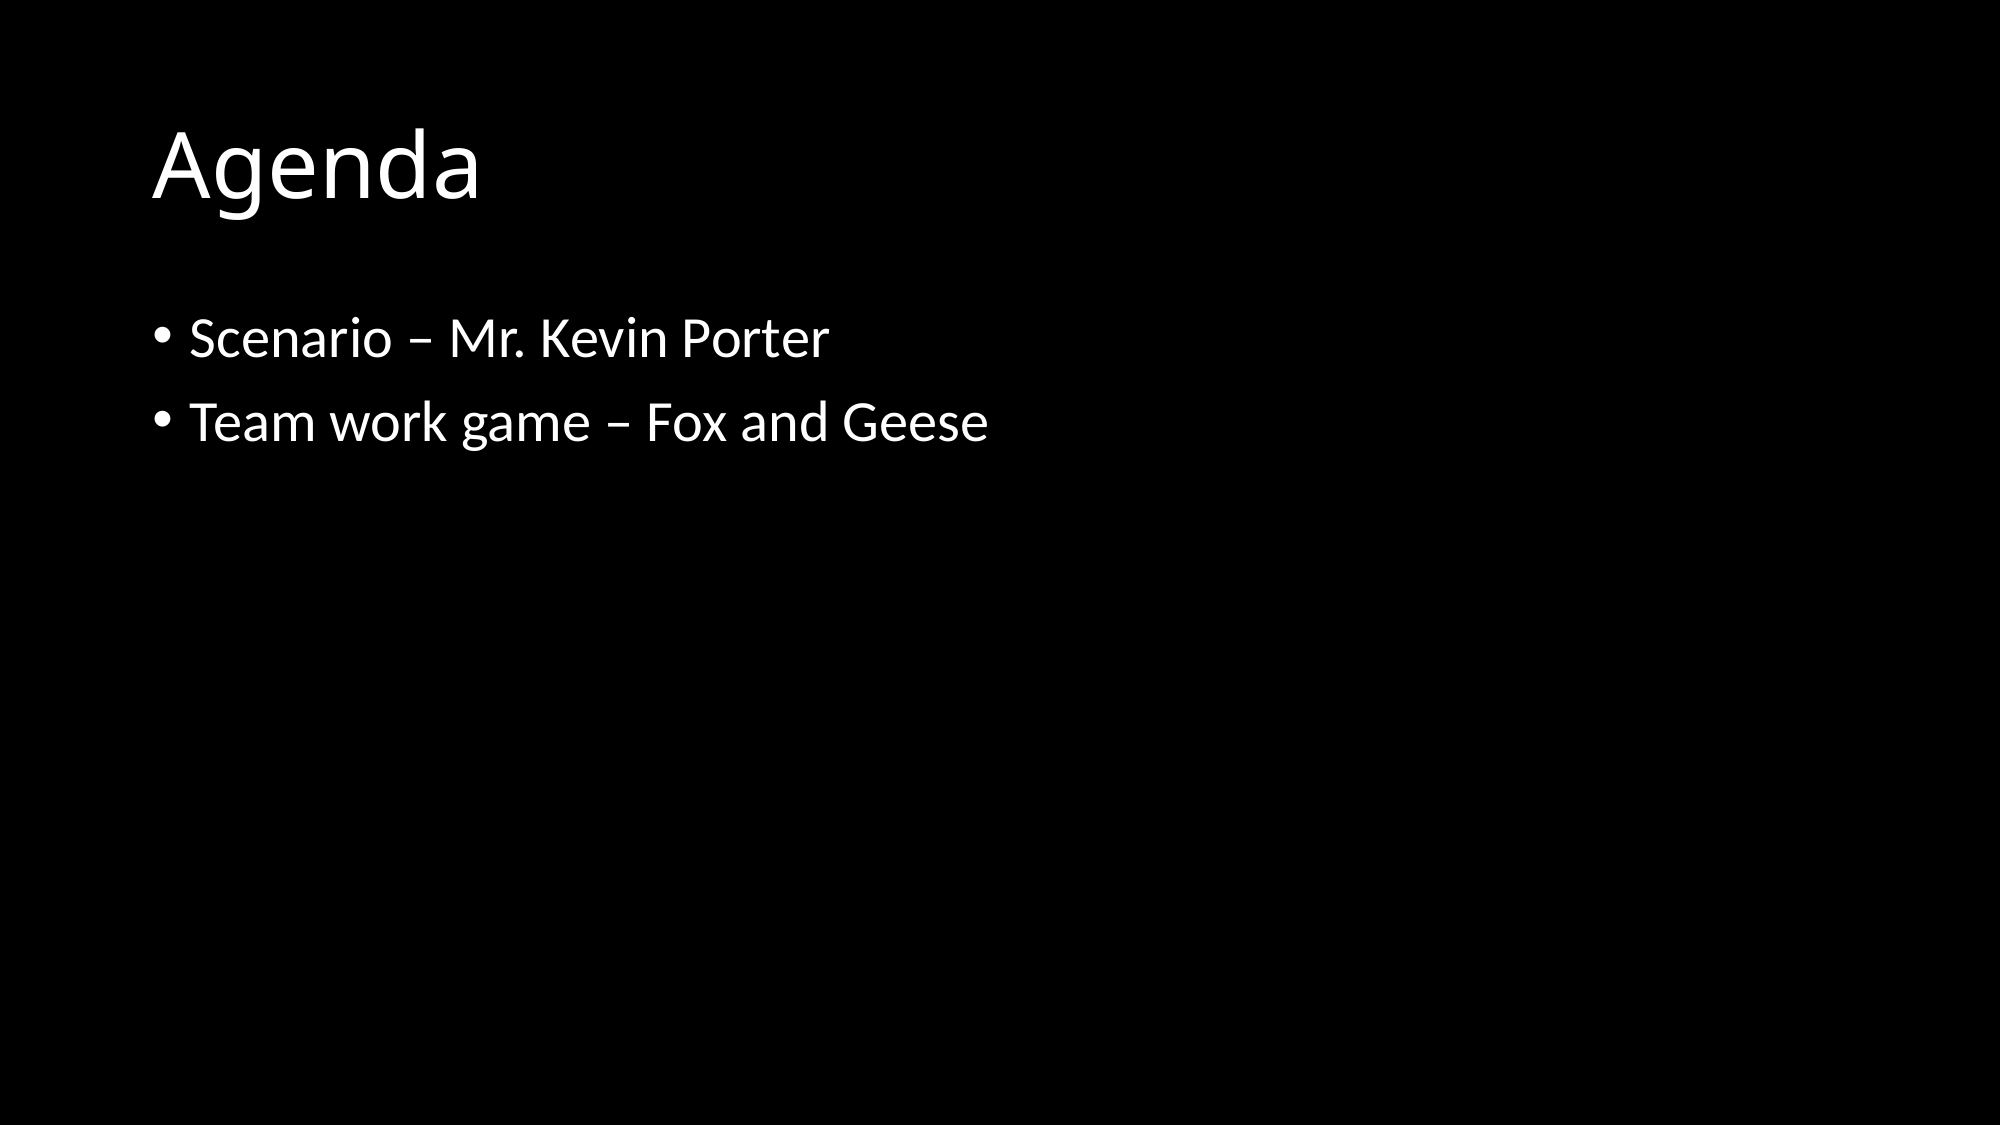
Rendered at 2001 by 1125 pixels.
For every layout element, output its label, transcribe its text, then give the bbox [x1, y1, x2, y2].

list Scenario – Mr. Kevin Porter Team work game – Fox and Geese [137, 299, 1863, 1014]
title Agenda [137, 59, 1863, 278]
